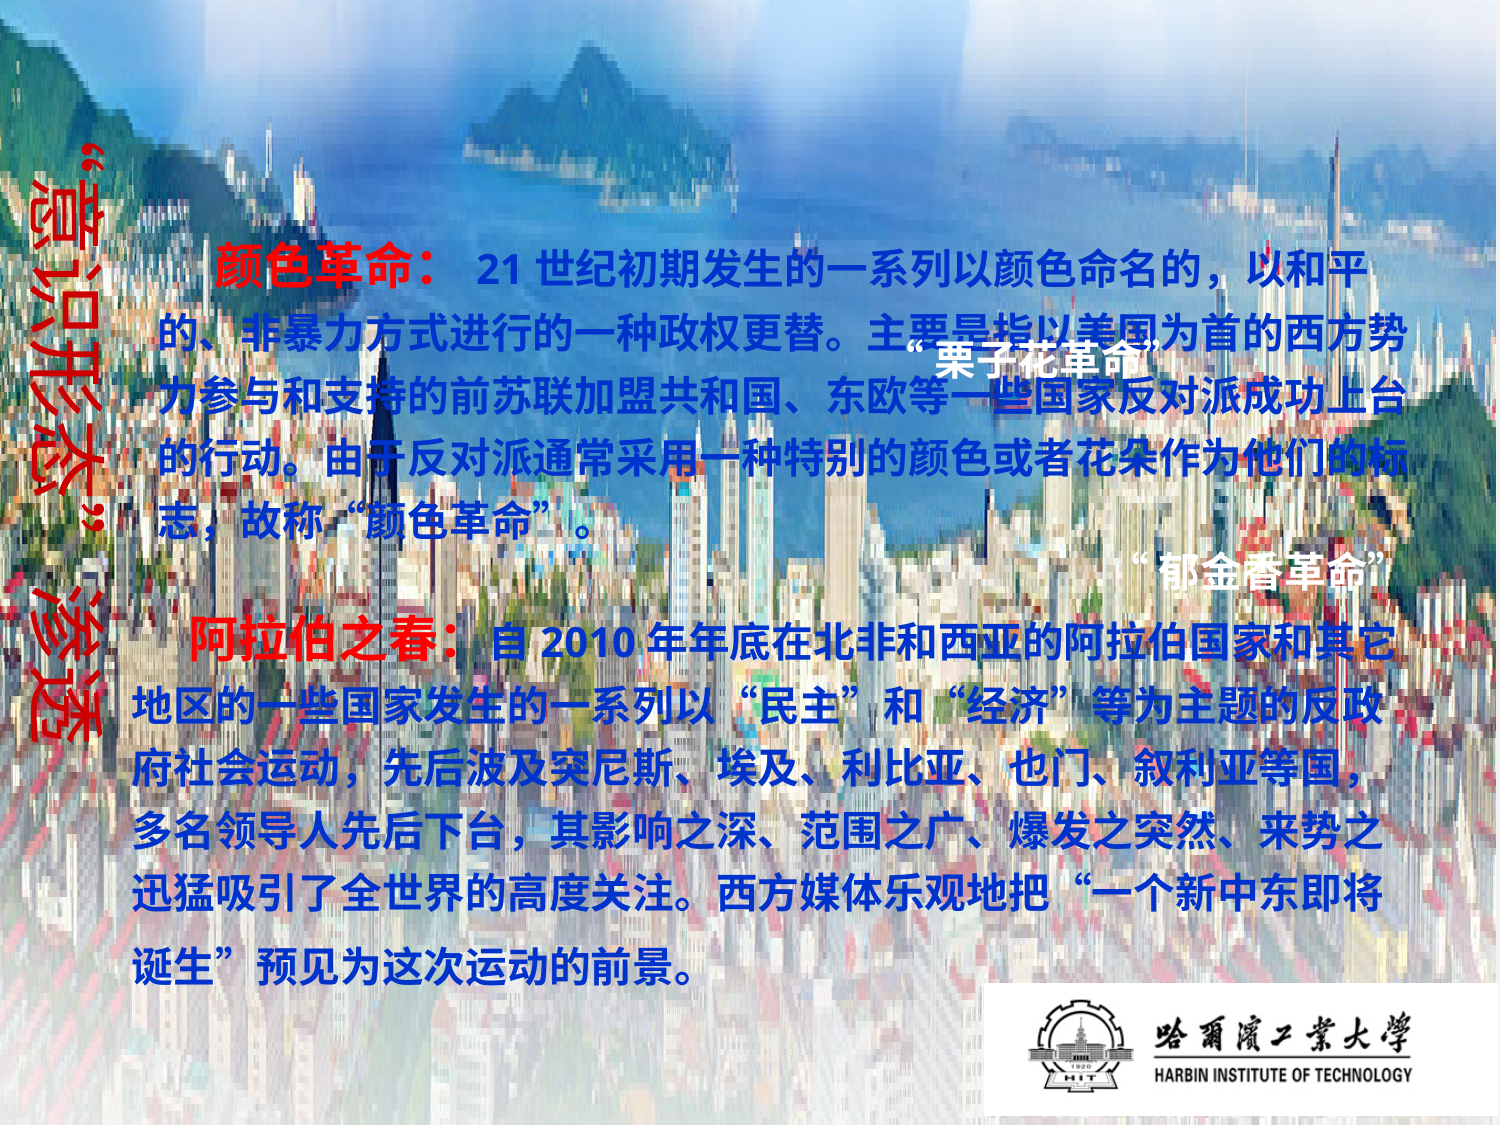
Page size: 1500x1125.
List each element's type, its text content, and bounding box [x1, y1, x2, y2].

text_box 颜色革命：21世纪初期发生的一系列以颜色命名的，以和平的、非暴力方式进行的一种政权更替。主要是指以美国为首的西方势力参与和支持的前苏联加盟共和国、东欧等一些国家反对派成功上台的行动。由于反对派通常采用一种特别的颜色或者花朵作为他们的标志，故称“颜色革命”。 [134, 204, 1433, 575]
text_box “栗子花革命” [868, 326, 1291, 392]
picture [0, 0, 1500, 1125]
text_box 阿拉伯之春：自2010年年底在北非和西亚的阿拉伯国家和其它地区的一些国家发生的一系列以“民主”和“经济”等为主题的反政府社会运动，先后波及突尼斯、埃及、利比亚、也门、叙利亚等国，多名领导人先后下台，其影响之深、范围之广、爆发之突然、来势之迅猛吸引了全世界的高度关注。西方媒体乐观地把“一个新中东即将诞生”预见为这次运动的前景。 [108, 575, 1433, 1001]
text_box “郁金香革命” [1092, 538, 1459, 604]
